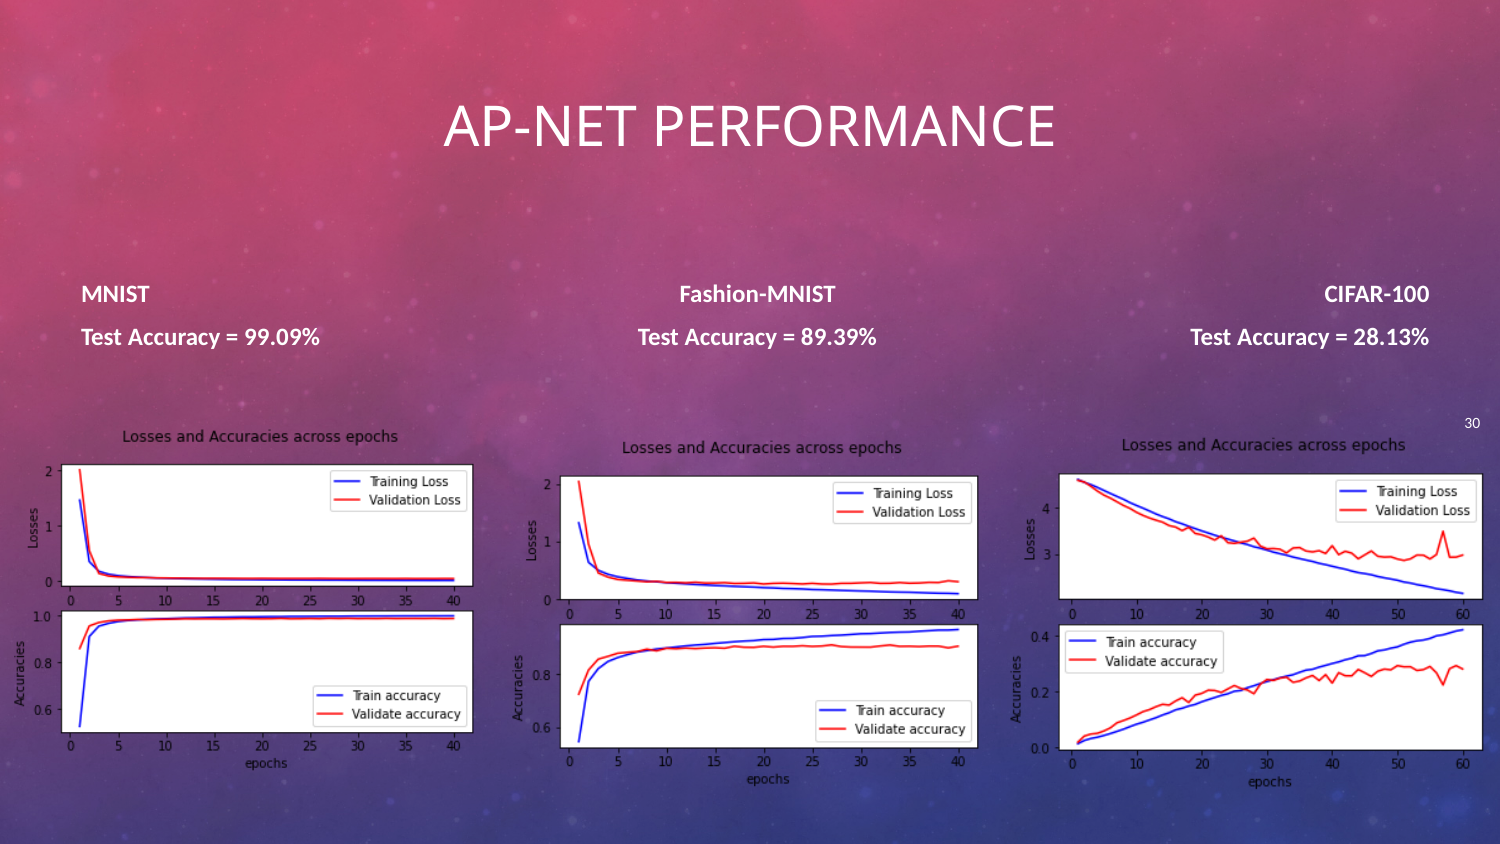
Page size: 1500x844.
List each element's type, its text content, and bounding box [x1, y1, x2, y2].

picture [1002, 429, 1492, 798]
slide_number 30 [1444, 362, 1500, 482]
text_box Fashion-MNIST Test Accuracy = 89.39% [619, 262, 896, 404]
picture [7, 421, 481, 779]
picture [504, 432, 986, 795]
text_box CIFAR-100 Test Accuracy = 28.13% [1168, 262, 1445, 404]
list MNIST Test Accuracy = 99.09% [66, 262, 343, 404]
title AP-Net Performance [328, 32, 1172, 174]
